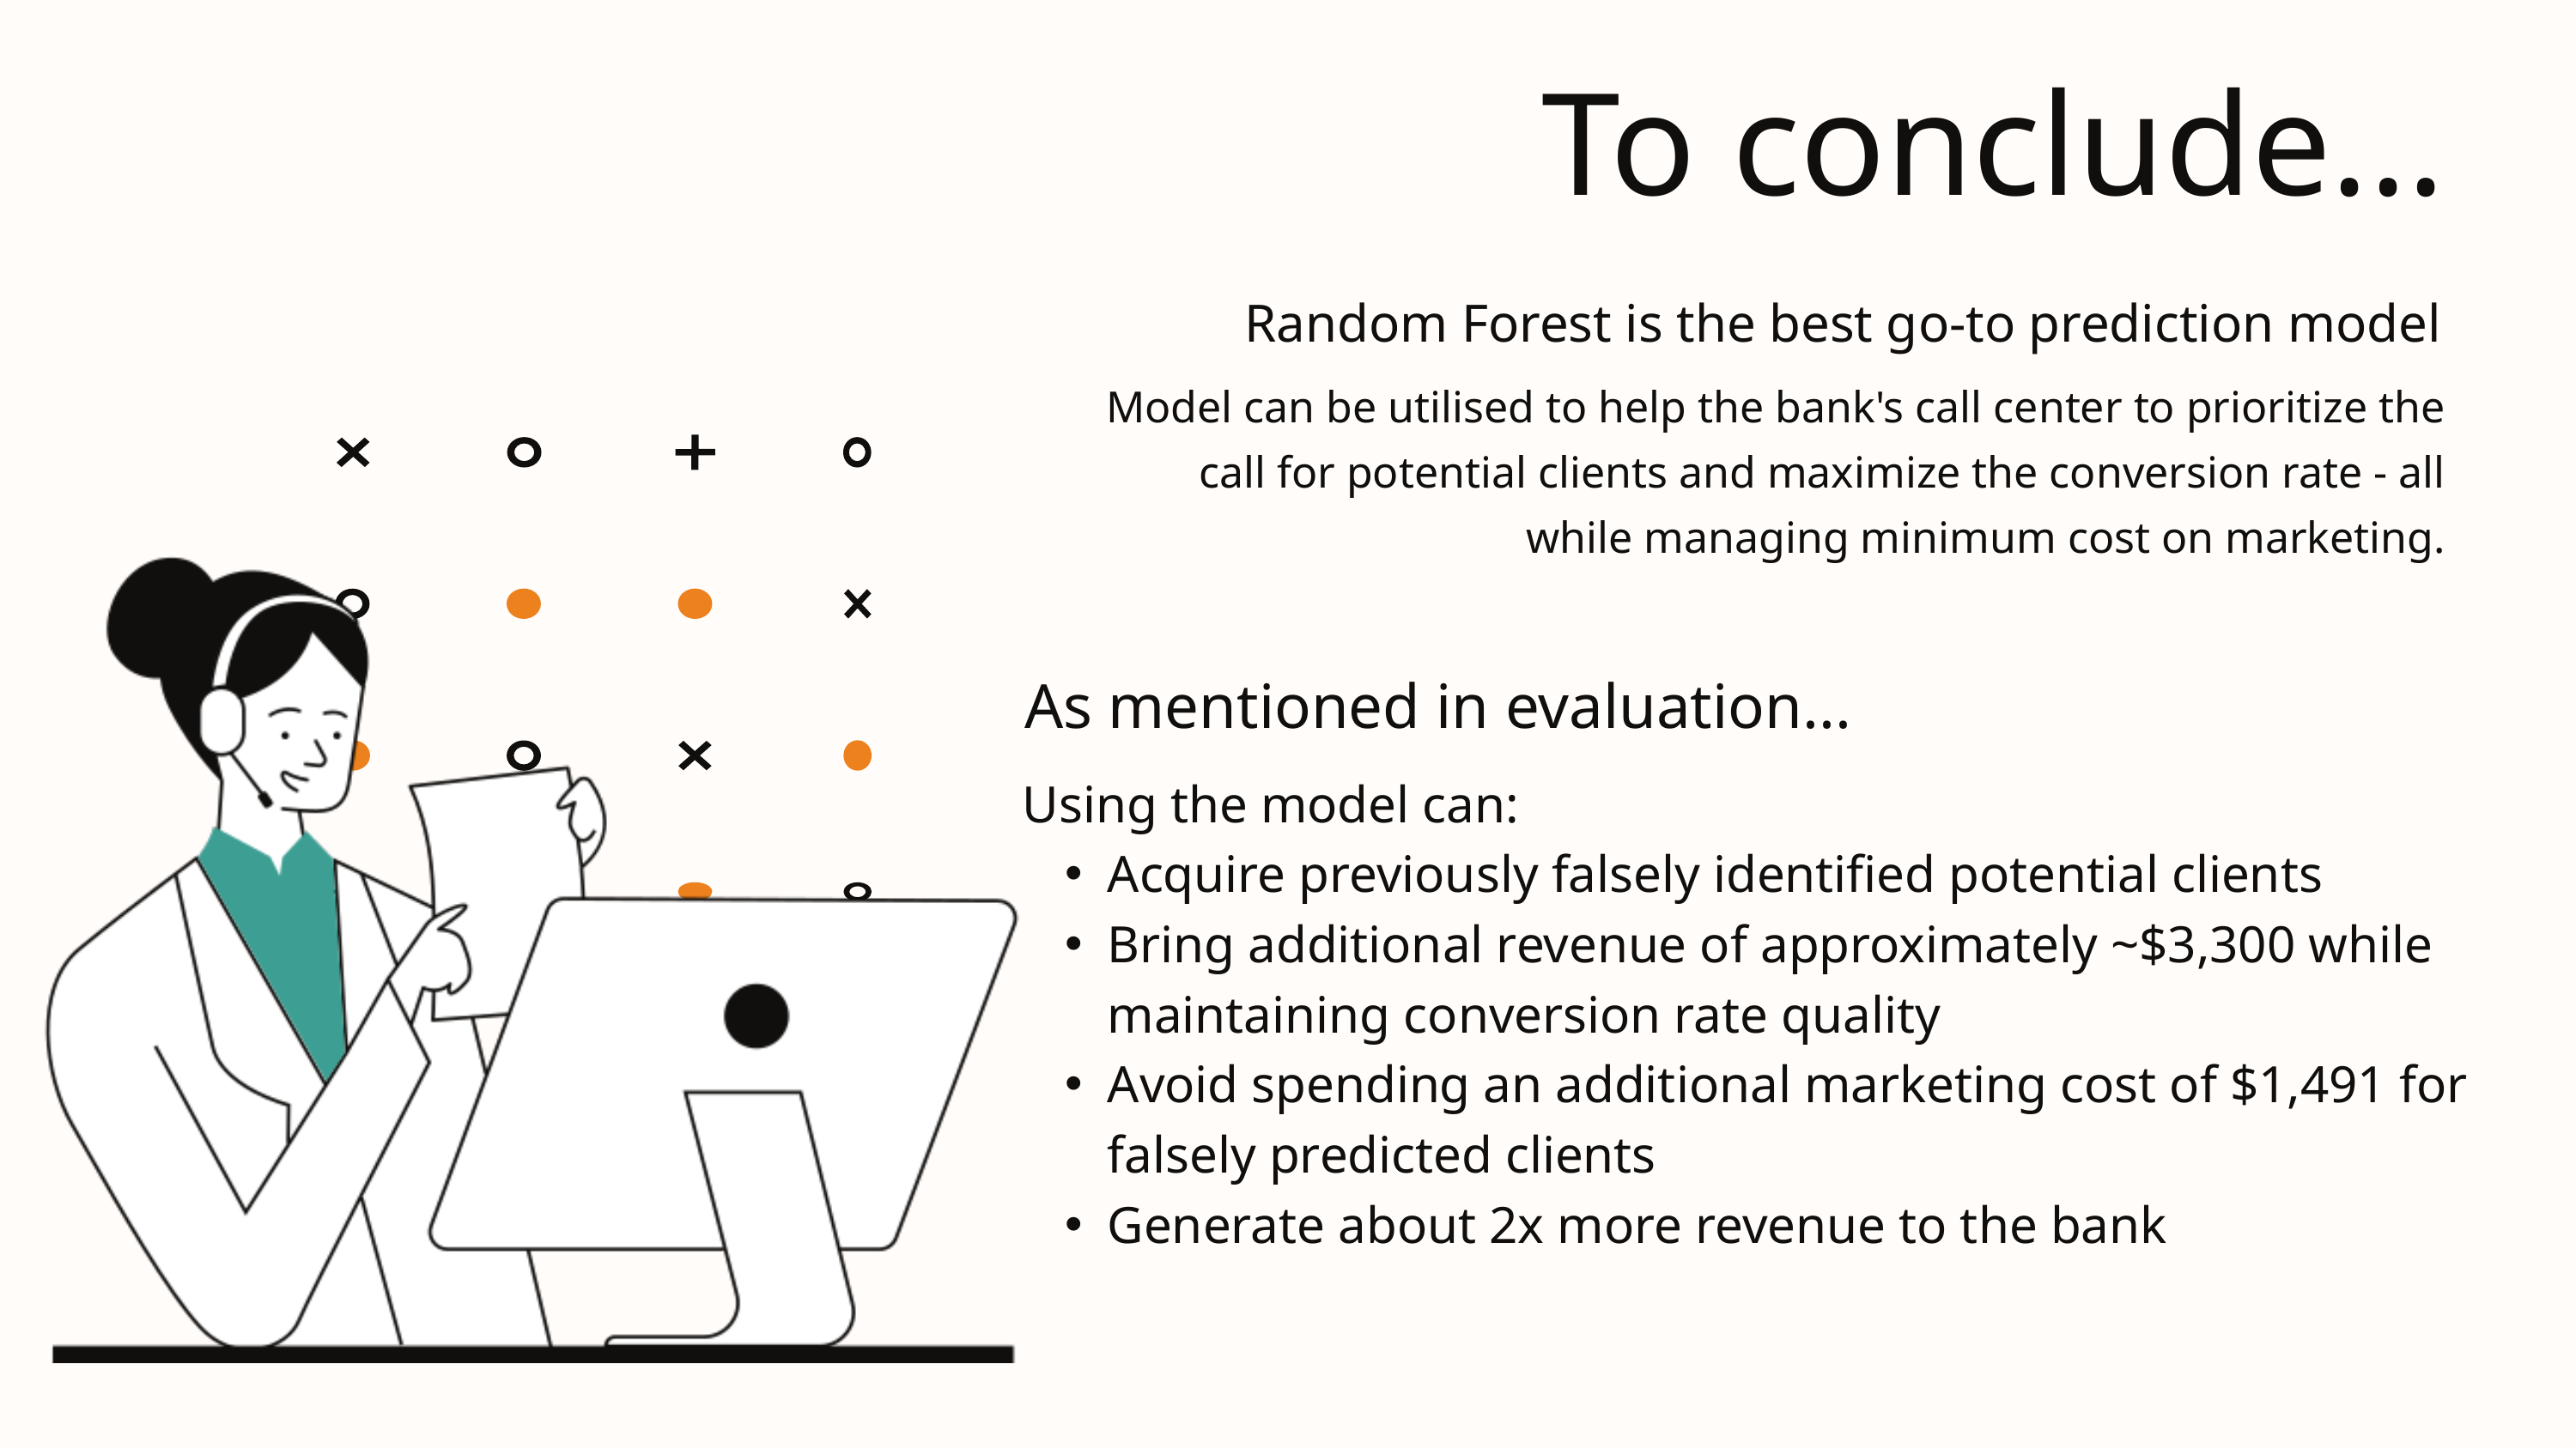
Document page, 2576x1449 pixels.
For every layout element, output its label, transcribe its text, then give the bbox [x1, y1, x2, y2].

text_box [332, 433, 784, 553]
text_box Model can be utilised to help the bank's call center to prioritize the call for potential clients and maximize the conversion rate - all while managing minimum cost on marketing. [1092, 366, 2446, 562]
text_box As mentioned in evaluation... [1023, 655, 1874, 741]
text_box To conclude... [1155, 68, 2446, 224]
text_box Random Forest is the best go-to prediction model [1029, 281, 2442, 353]
picture [33, 555, 1019, 1363]
text_box Using the model can: Acquire previously falsely identified potential clients Bring additional revenue of approximately ~$3,300 while maintaining conversion rate quality Avoid spending an additional marketing cost of $1,491 for falsely predicted clients Generate about 2x more revenue to the bank [1023, 762, 2576, 1253]
